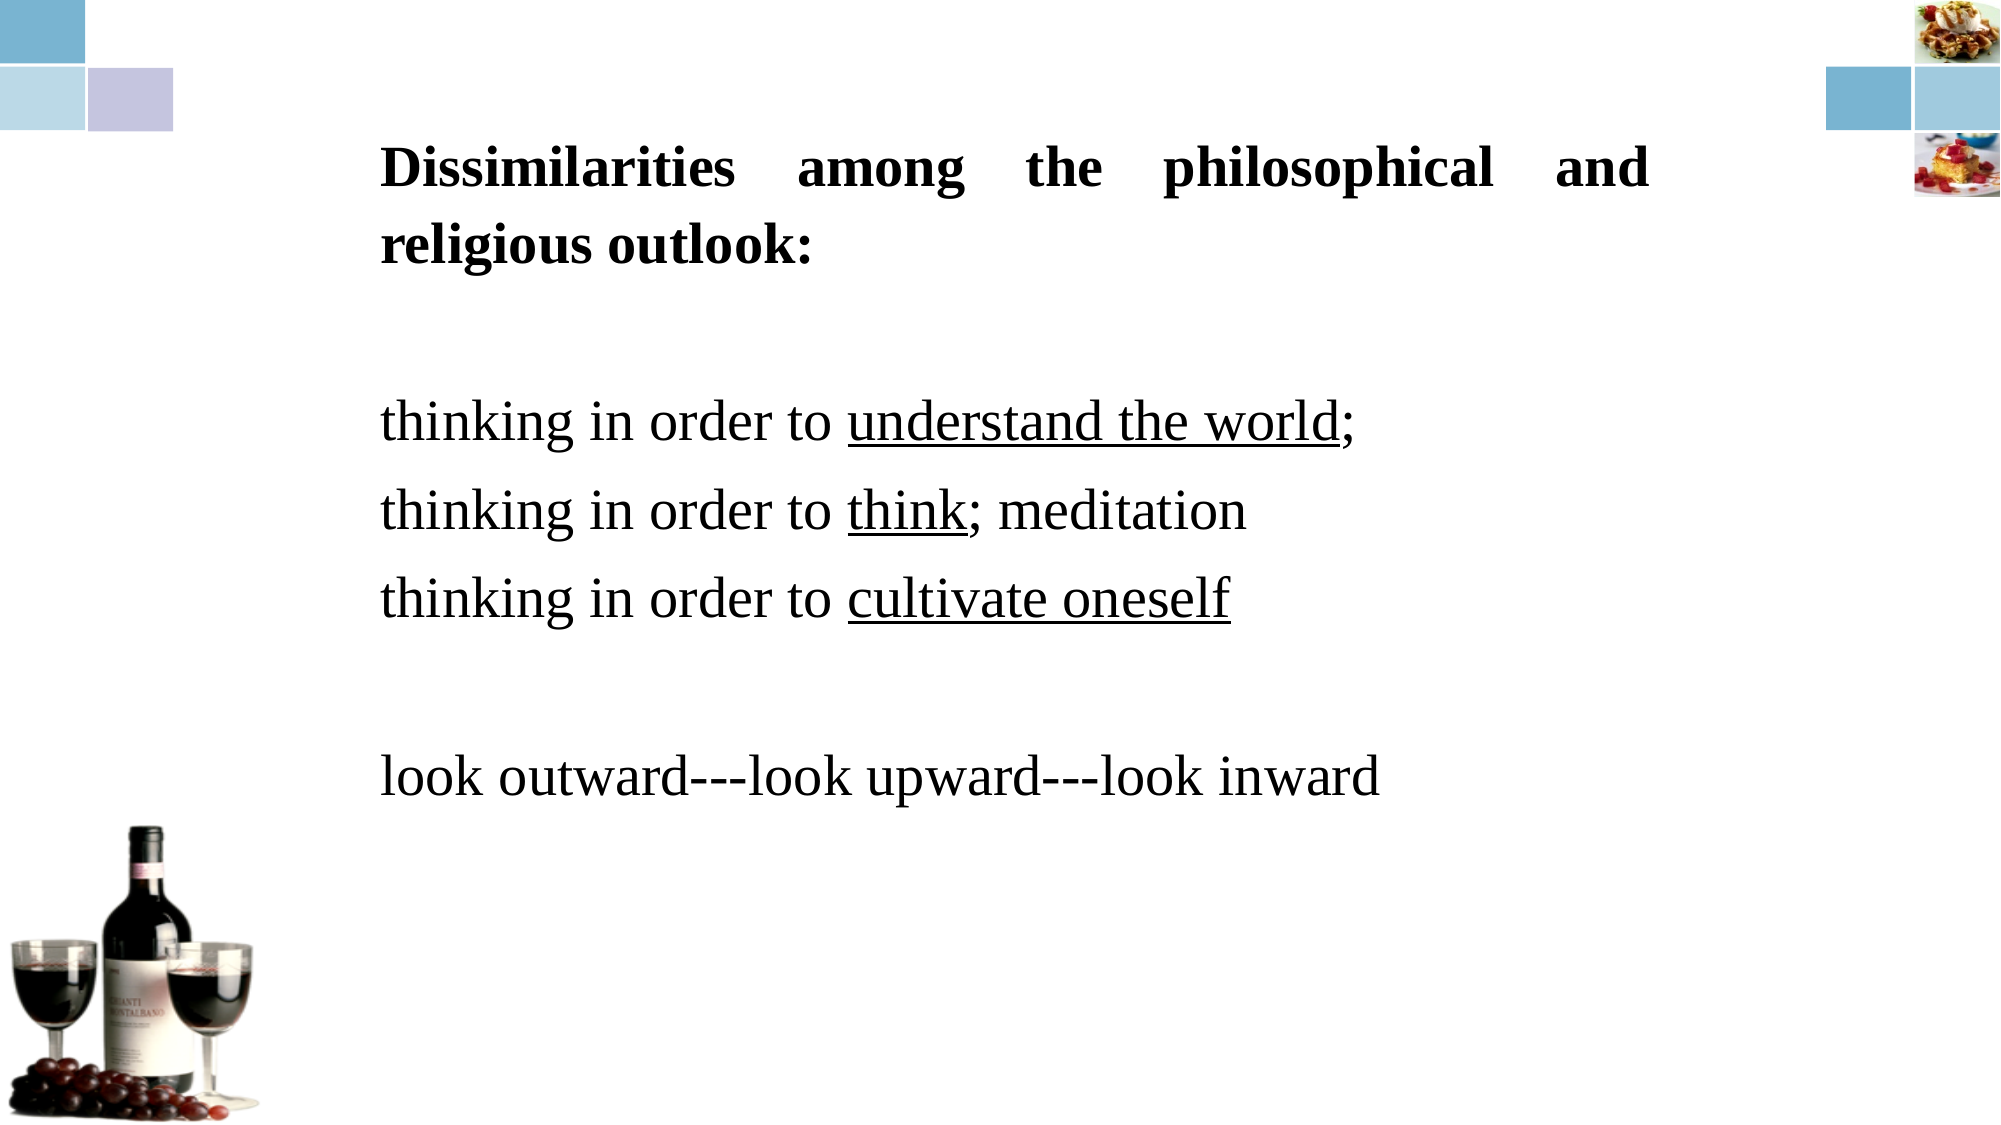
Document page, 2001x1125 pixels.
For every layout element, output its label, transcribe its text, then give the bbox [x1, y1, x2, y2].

picture [1914, 0, 2000, 63]
picture [0, 824, 264, 1125]
picture [1914, 133, 2000, 197]
text_box Dissimilarities among the philosophical and religious outlook: thinking in order to understand the world; thinking in order to think; meditation thinking in order to cultivate oneself look outward---look upward---look inward [365, 113, 1666, 814]
